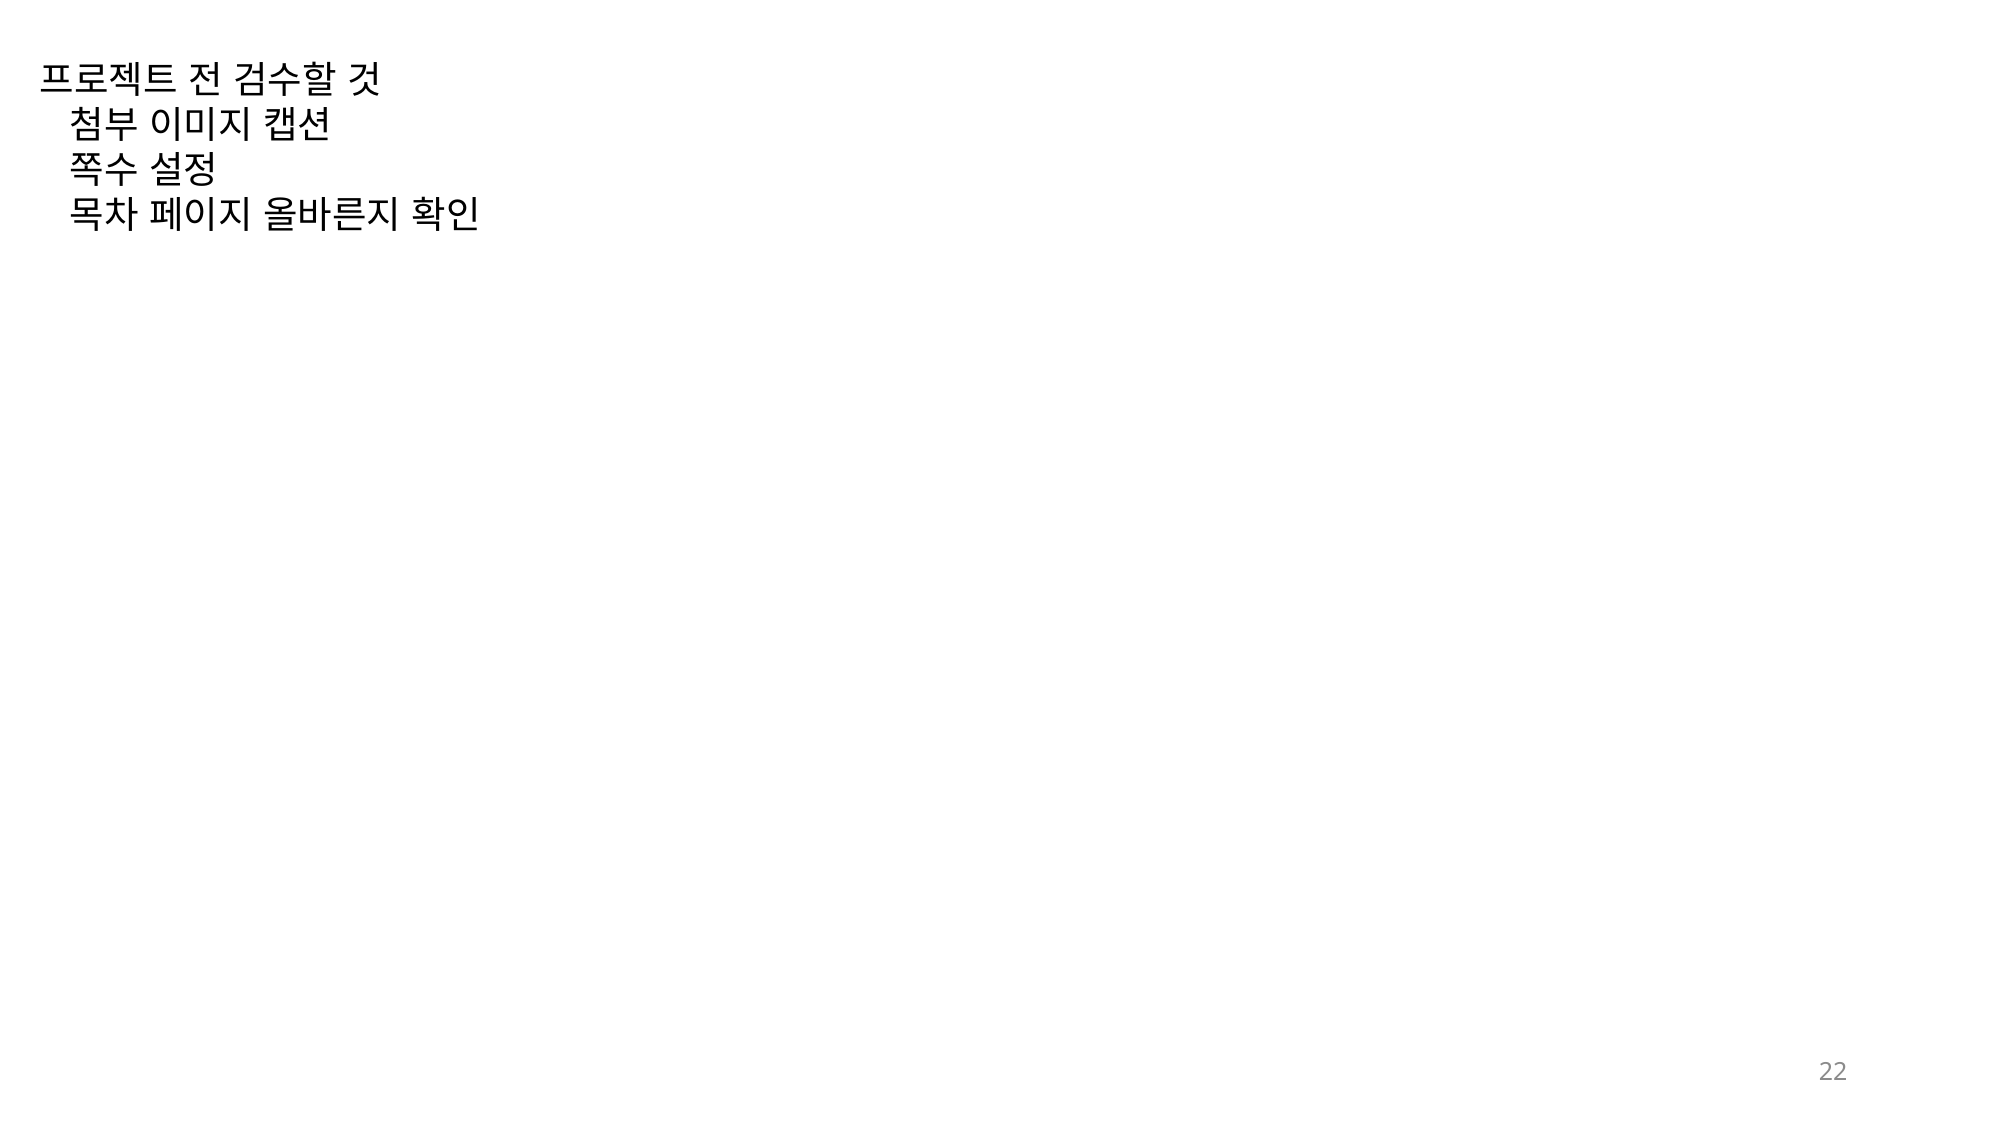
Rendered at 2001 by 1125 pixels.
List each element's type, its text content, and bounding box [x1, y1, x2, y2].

text_box 프로젝트 전 검수할 것 첨부 이미지 캡션 쪽수 설정 목차 페이지 올바른지 확인 [25, 48, 1690, 244]
slide_number 22 [1412, 1042, 1863, 1103]
